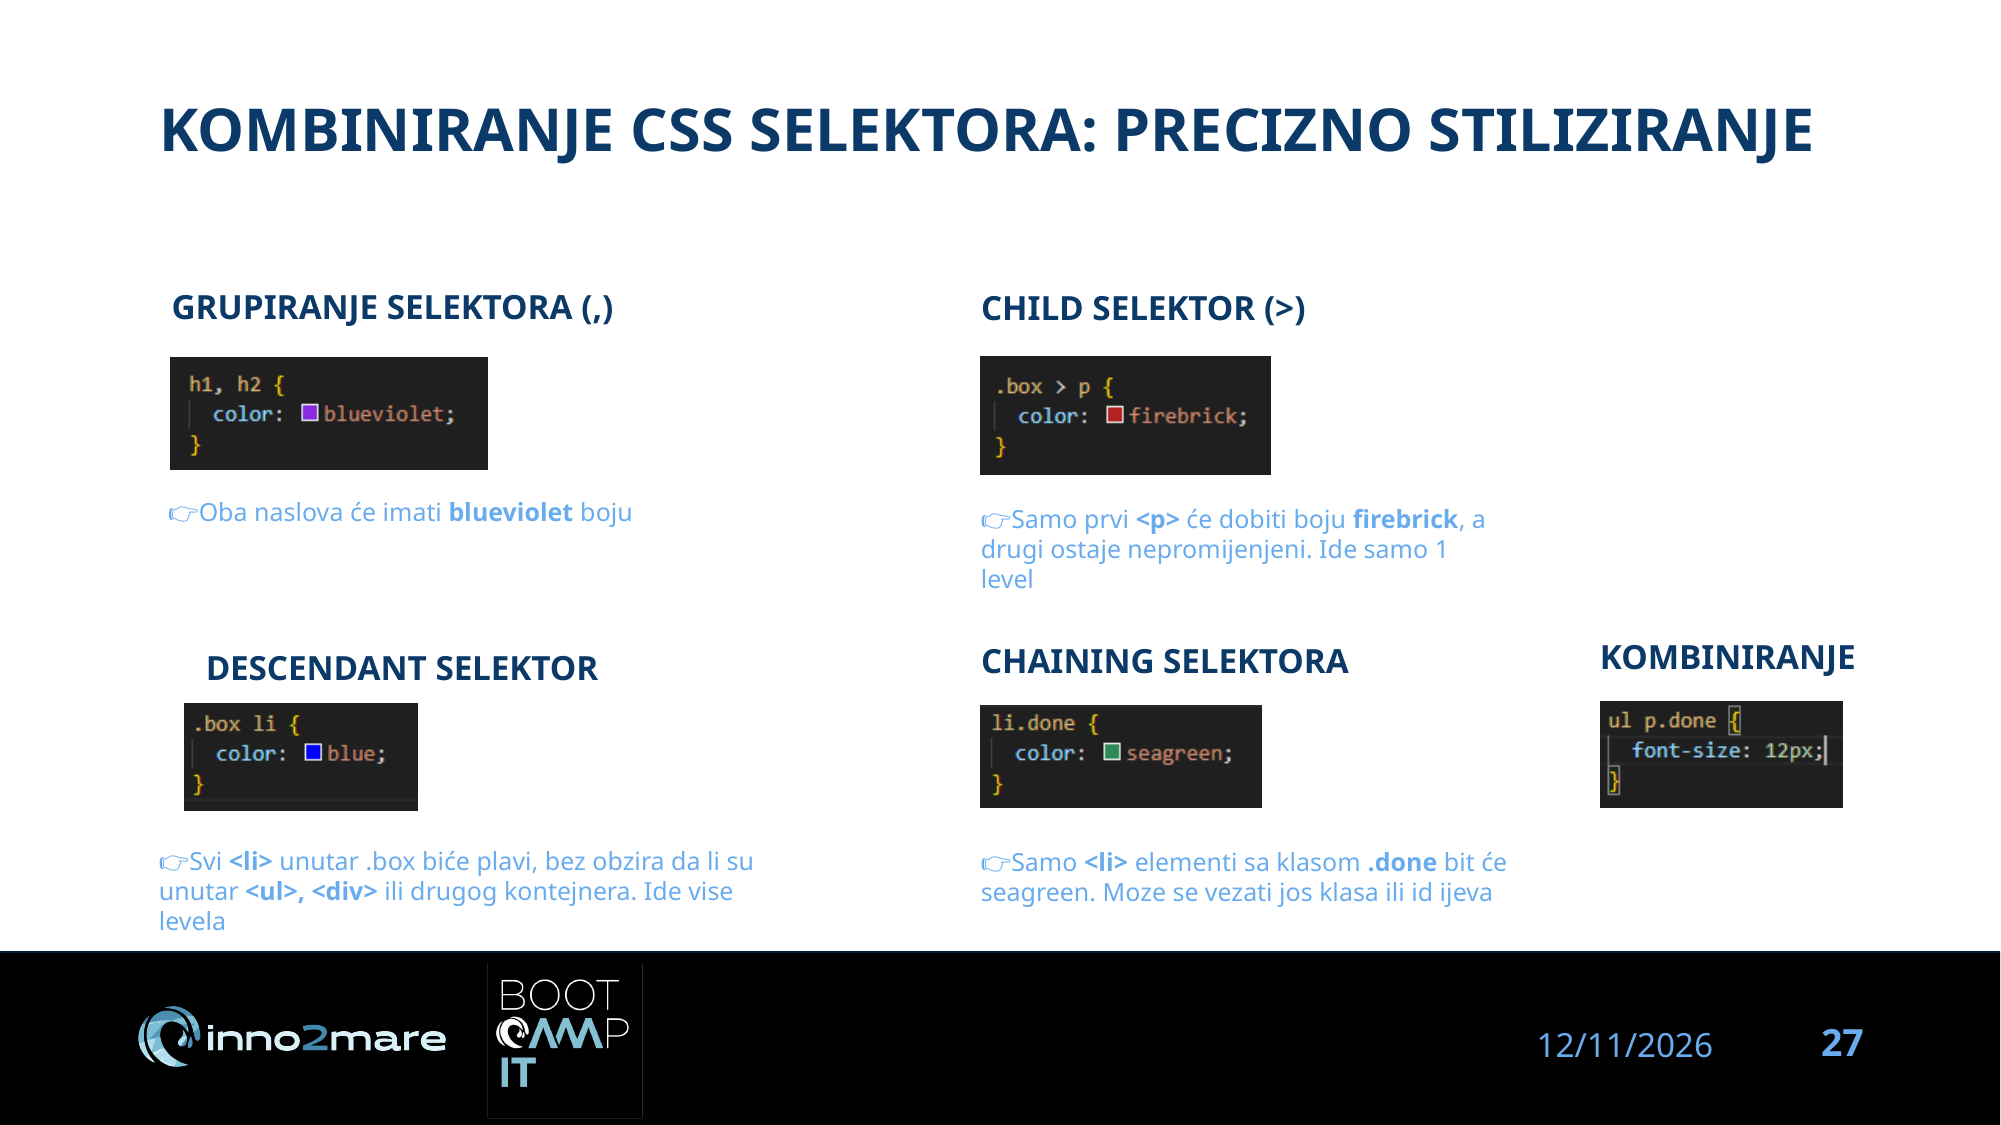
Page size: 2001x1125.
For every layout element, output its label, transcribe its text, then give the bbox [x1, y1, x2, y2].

picture [1600, 701, 1843, 808]
text_box 👉Svi <li> unutar .box biće plavi, bez obzira da li su unutar <ul>, <div> ili drugog kontejnera. Ide vise levela [144, 838, 779, 943]
picture [170, 357, 488, 471]
text_box GRUPIRANJE SELEKTORA (,) [156, 238, 1031, 379]
text_box Chaining Selektora [966, 593, 1600, 734]
text_box KOMBINIRANJE [1584, 588, 2000, 729]
picture [138, 957, 690, 1124]
title Descendant Selektor [190, 599, 980, 740]
picture [184, 703, 418, 811]
text_box CHILD SELEKTOR (>) [1031, 239, 1840, 380]
text_box 👉Samo <li> elementi sa klasom .done bit će seagreen. Moze se vezati jos klasa ili id ijeva [966, 838, 1601, 914]
text_box 👉Oba naslova će imati blueviolet boju [153, 489, 693, 535]
text_box Kombiniranje CSS Selektora: Precizno Stiliziranje [144, 62, 1870, 203]
picture [980, 705, 1262, 808]
text_box 👉Samo prvi <p> će dobiti boju firebrick, a drugi ostaje nepromijenjeni. Ide samo 1 level [966, 496, 1506, 593]
picture [980, 356, 1271, 475]
